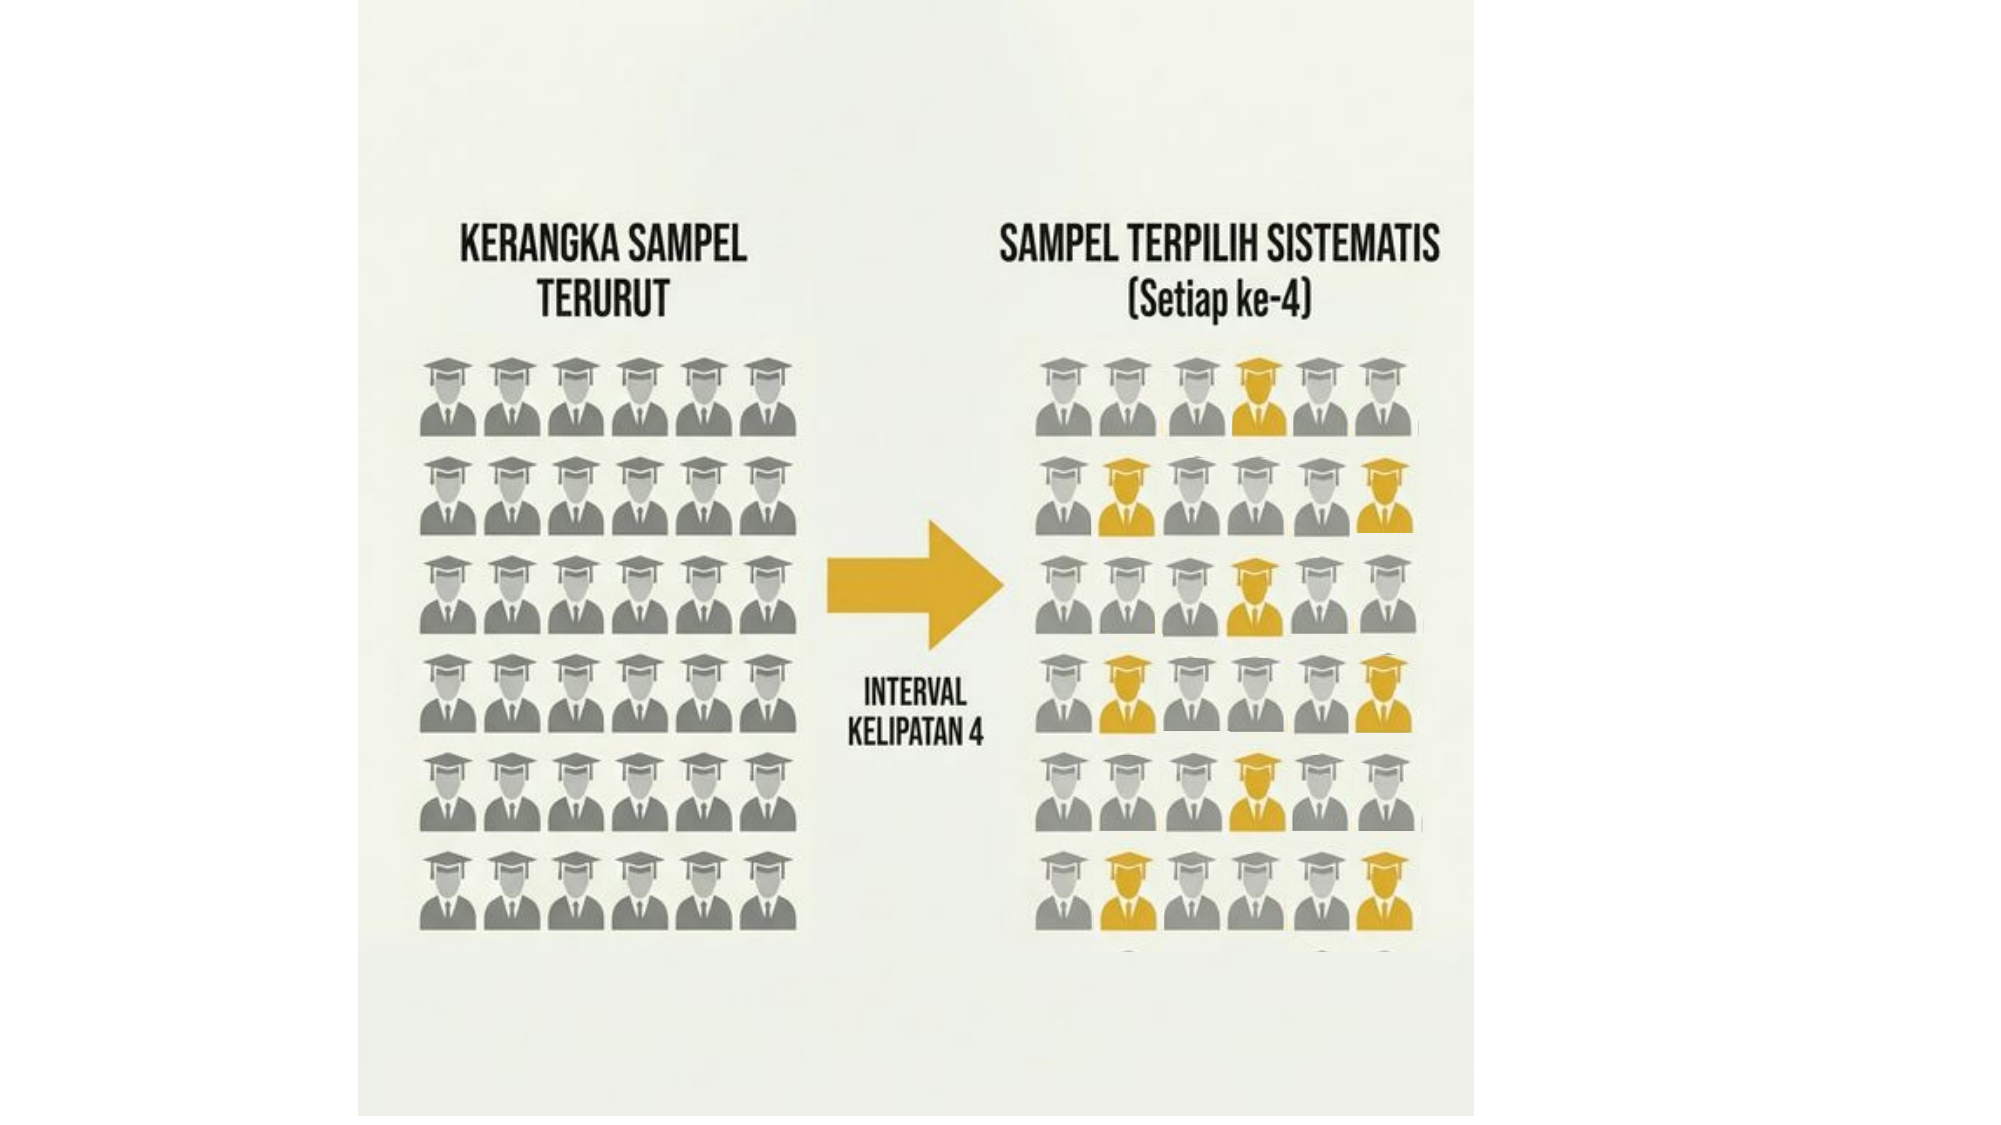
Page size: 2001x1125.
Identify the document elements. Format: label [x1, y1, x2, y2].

text_box [357, 0, 1475, 1116]
